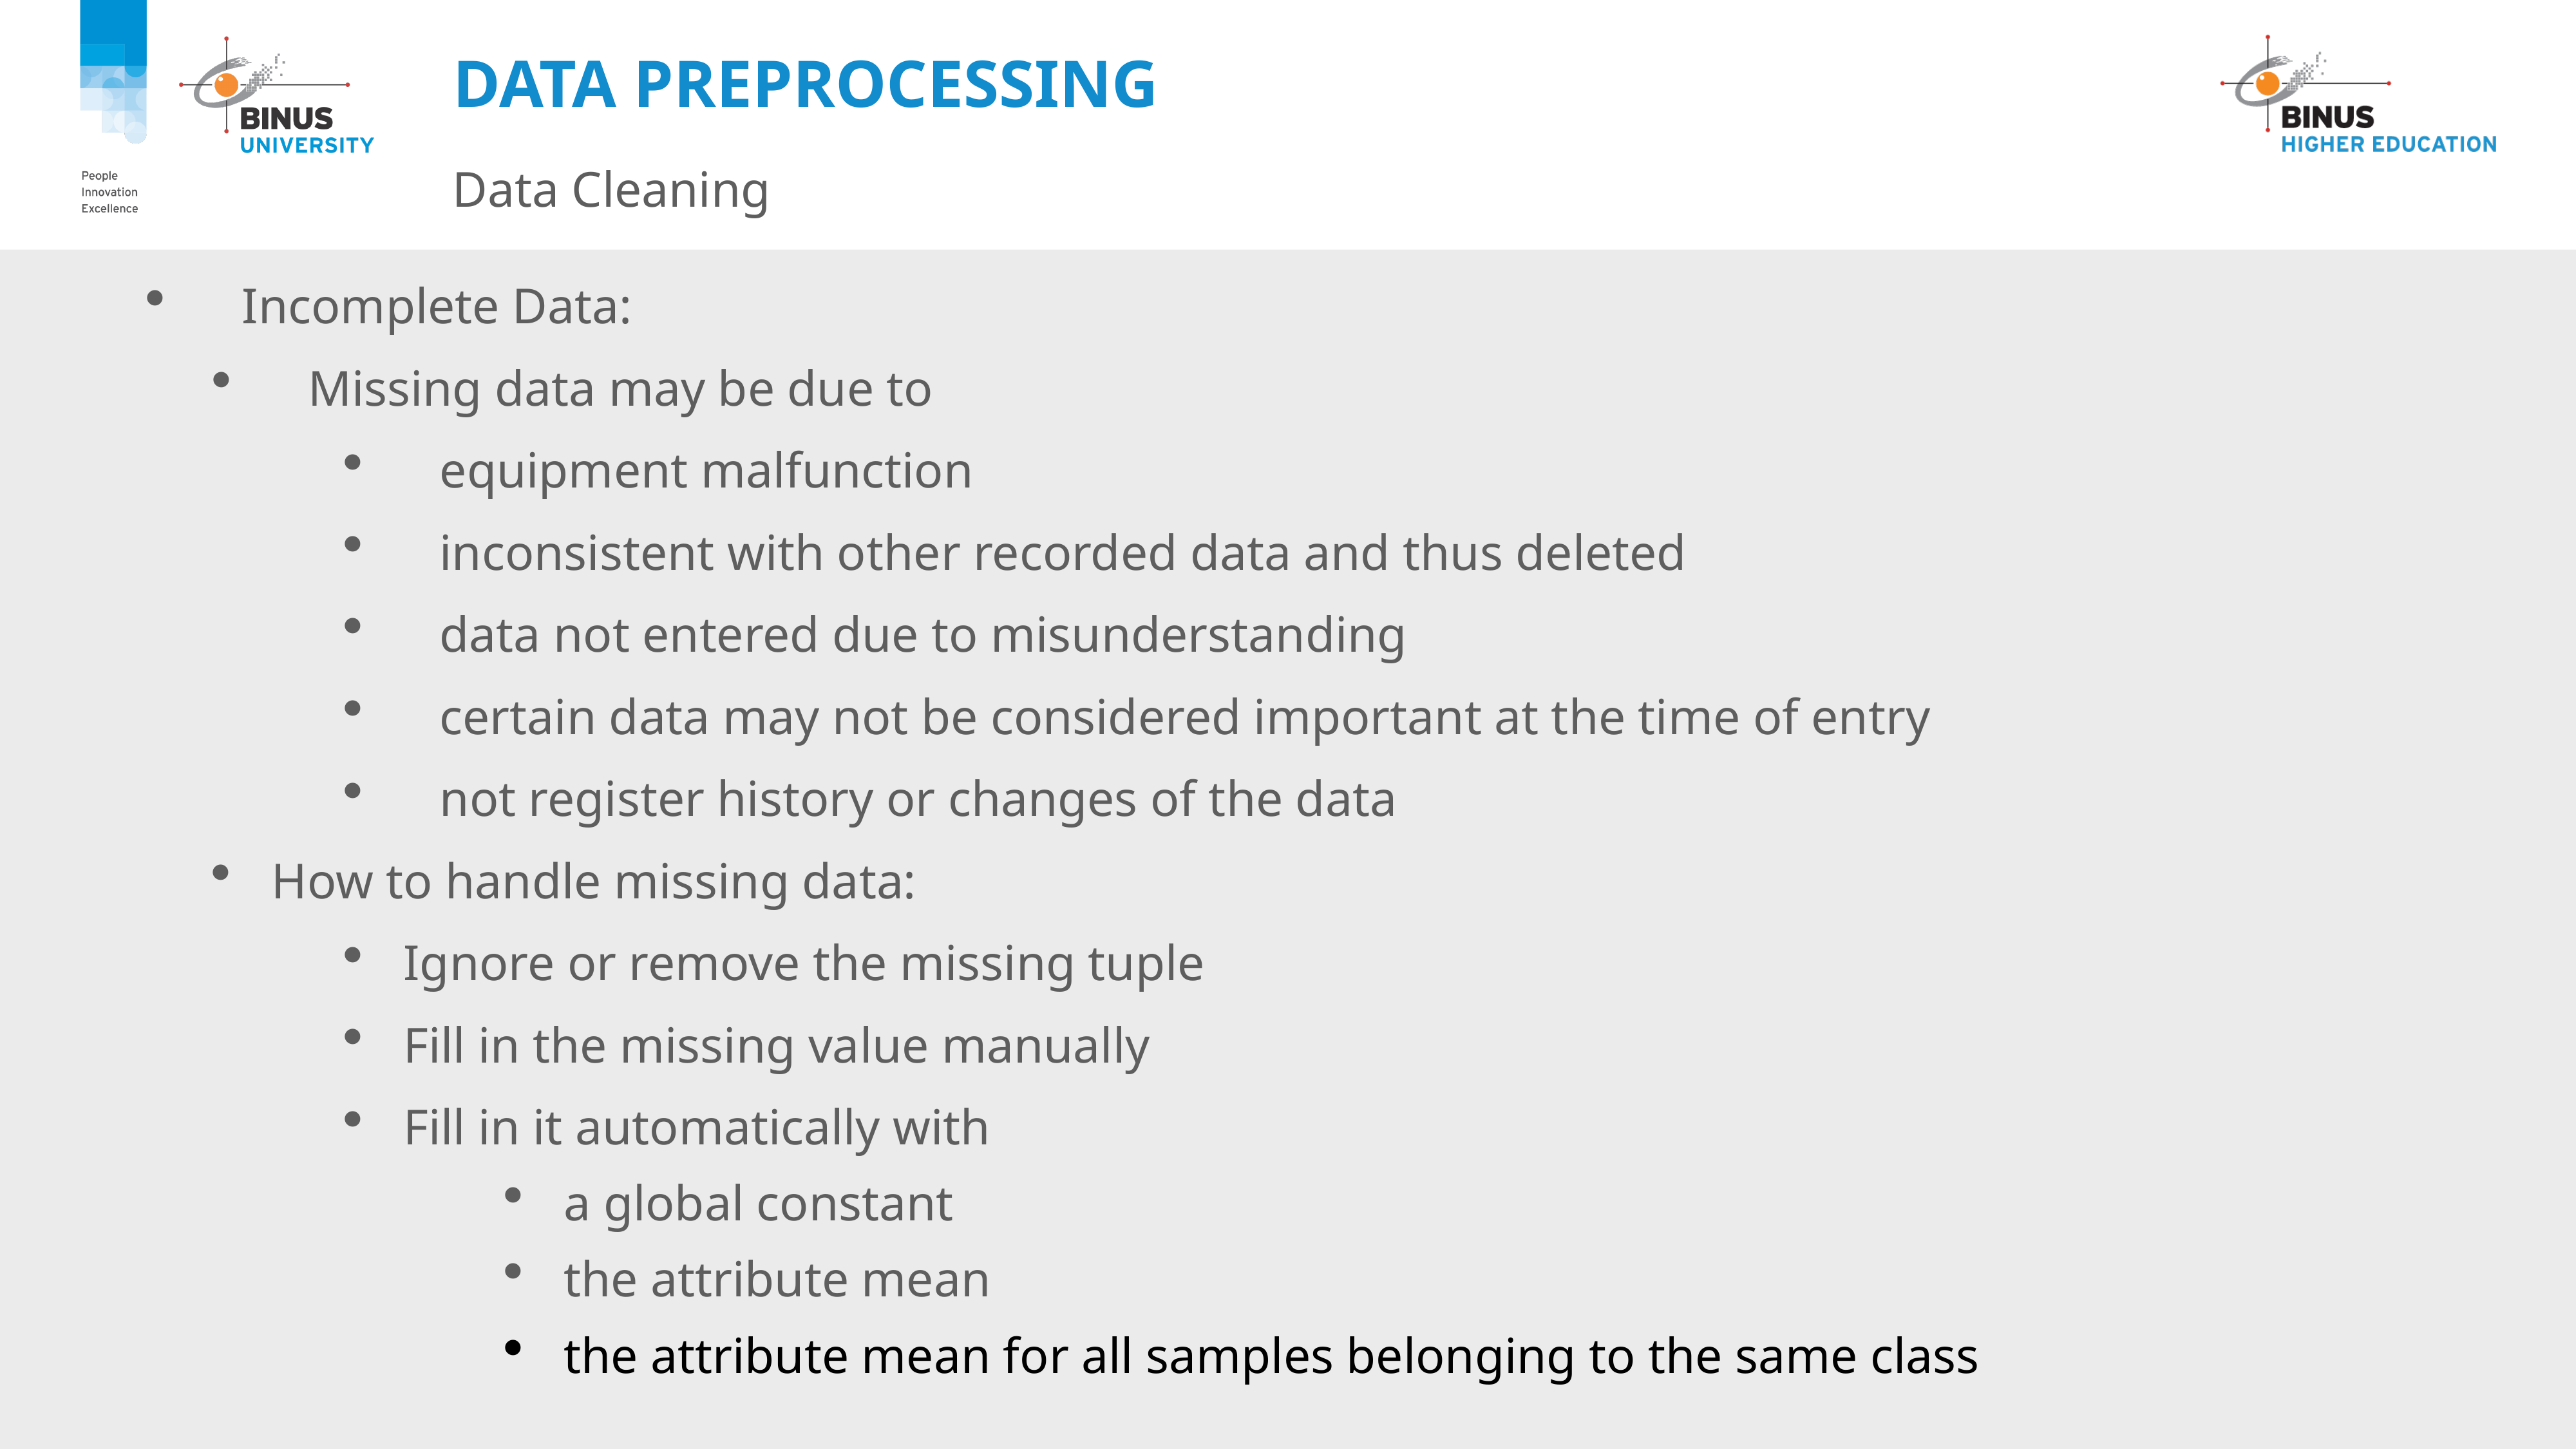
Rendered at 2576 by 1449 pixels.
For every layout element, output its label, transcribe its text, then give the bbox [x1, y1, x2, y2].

picture [174, 25, 374, 161]
picture [2199, 0, 2496, 156]
picture [81, 146, 146, 213]
text_box Data Cleaning [447, 153, 777, 223]
list Incomplete Data: Missing data may be due to equipment malfunction inconsistent with other recorded data and thus deleted data not entered due to misunderstanding certain data may not be considered important at the time of entry not register history or changes of the data How to handle missing data: Ignore or remove the missing tuple Fill in the missing value manually Fill in it automatically with a global constant the attribute mean the attribute mean for all samples belonging to the same class [48, 270, 2520, 1449]
picture [80, 66, 147, 144]
title Data Preprocessing [448, 52, 2003, 108]
